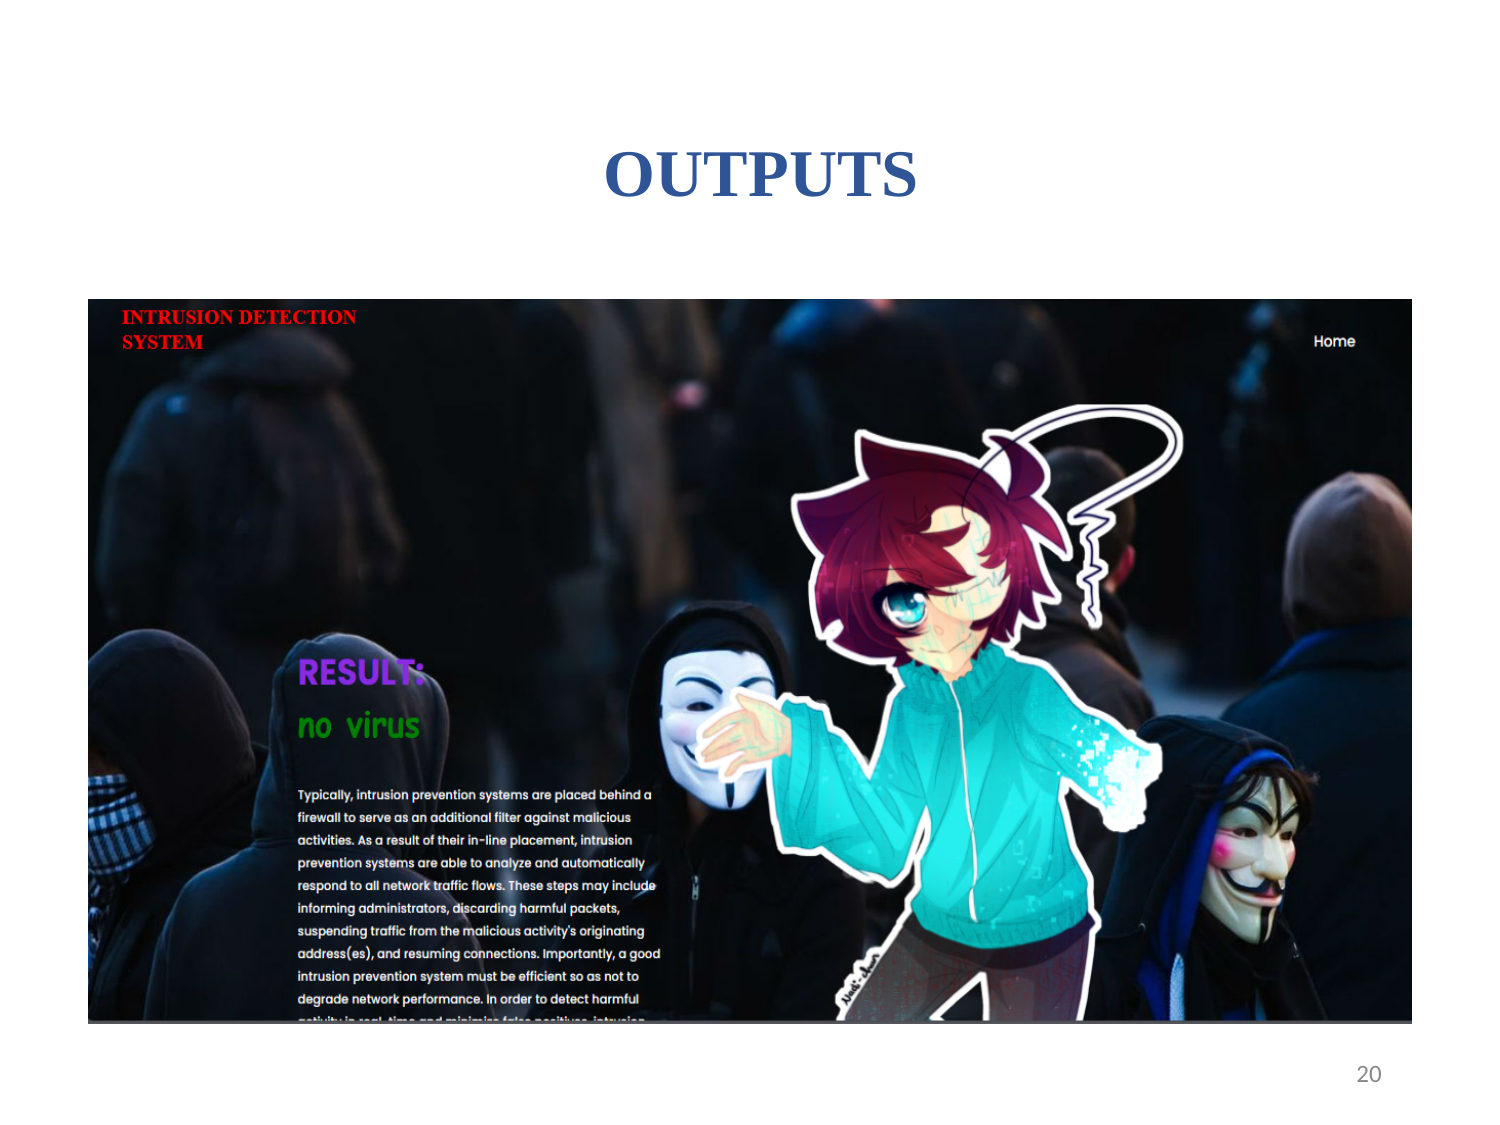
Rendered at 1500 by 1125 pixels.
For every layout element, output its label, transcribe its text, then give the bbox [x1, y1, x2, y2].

picture [88, 299, 1412, 1024]
title OUTPUTS [103, 59, 1397, 290]
slide_number 20 [1059, 1042, 1397, 1103]
